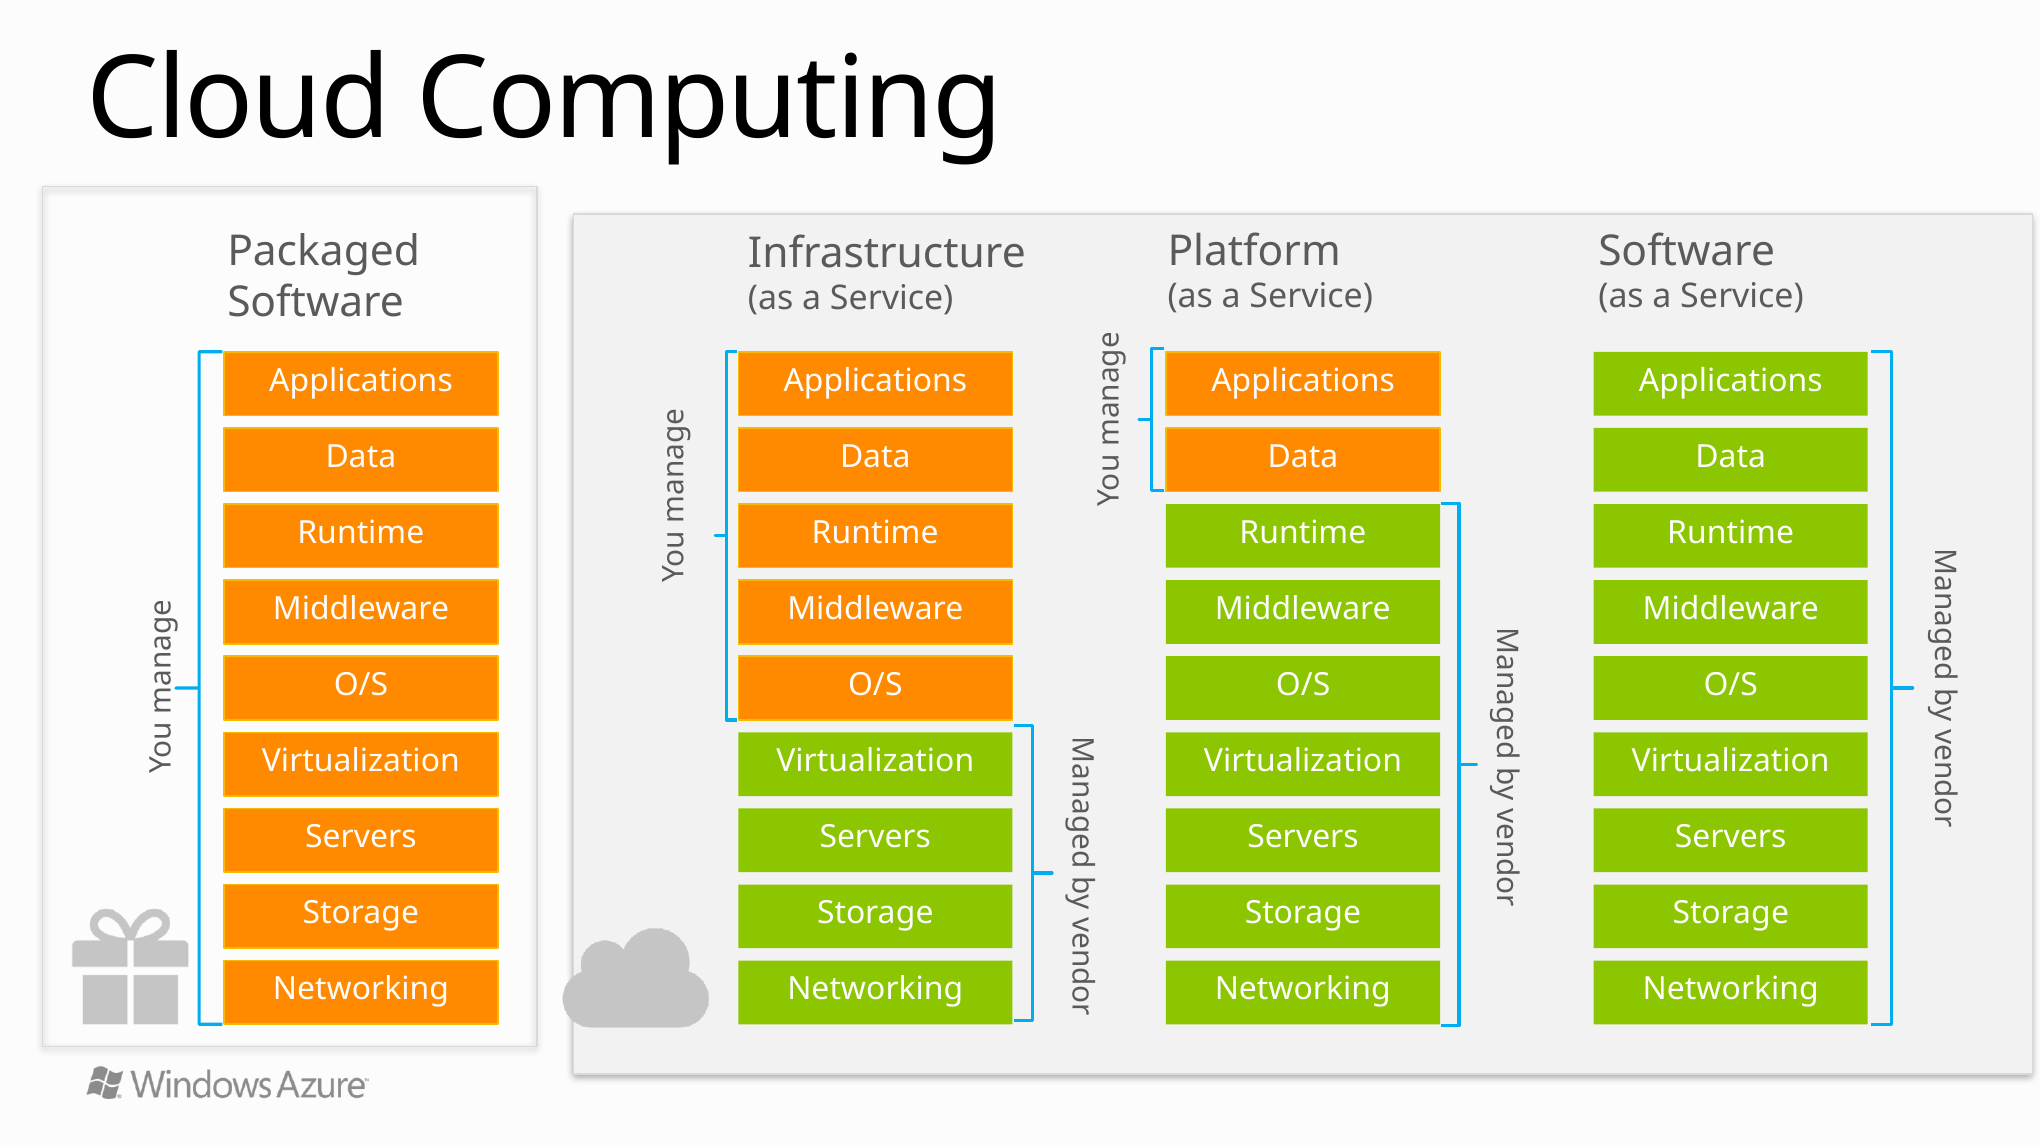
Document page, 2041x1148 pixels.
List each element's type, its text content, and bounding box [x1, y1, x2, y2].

text_box [573, 213, 2033, 1075]
picture [549, 897, 721, 1068]
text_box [1081, 222, 1535, 1026]
title Cloud Computing [86, 38, 1953, 164]
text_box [1583, 222, 1973, 1025]
text_box [42, 186, 538, 1047]
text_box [645, 224, 1078, 1025]
picture [62, 898, 198, 1034]
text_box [133, 222, 540, 1025]
